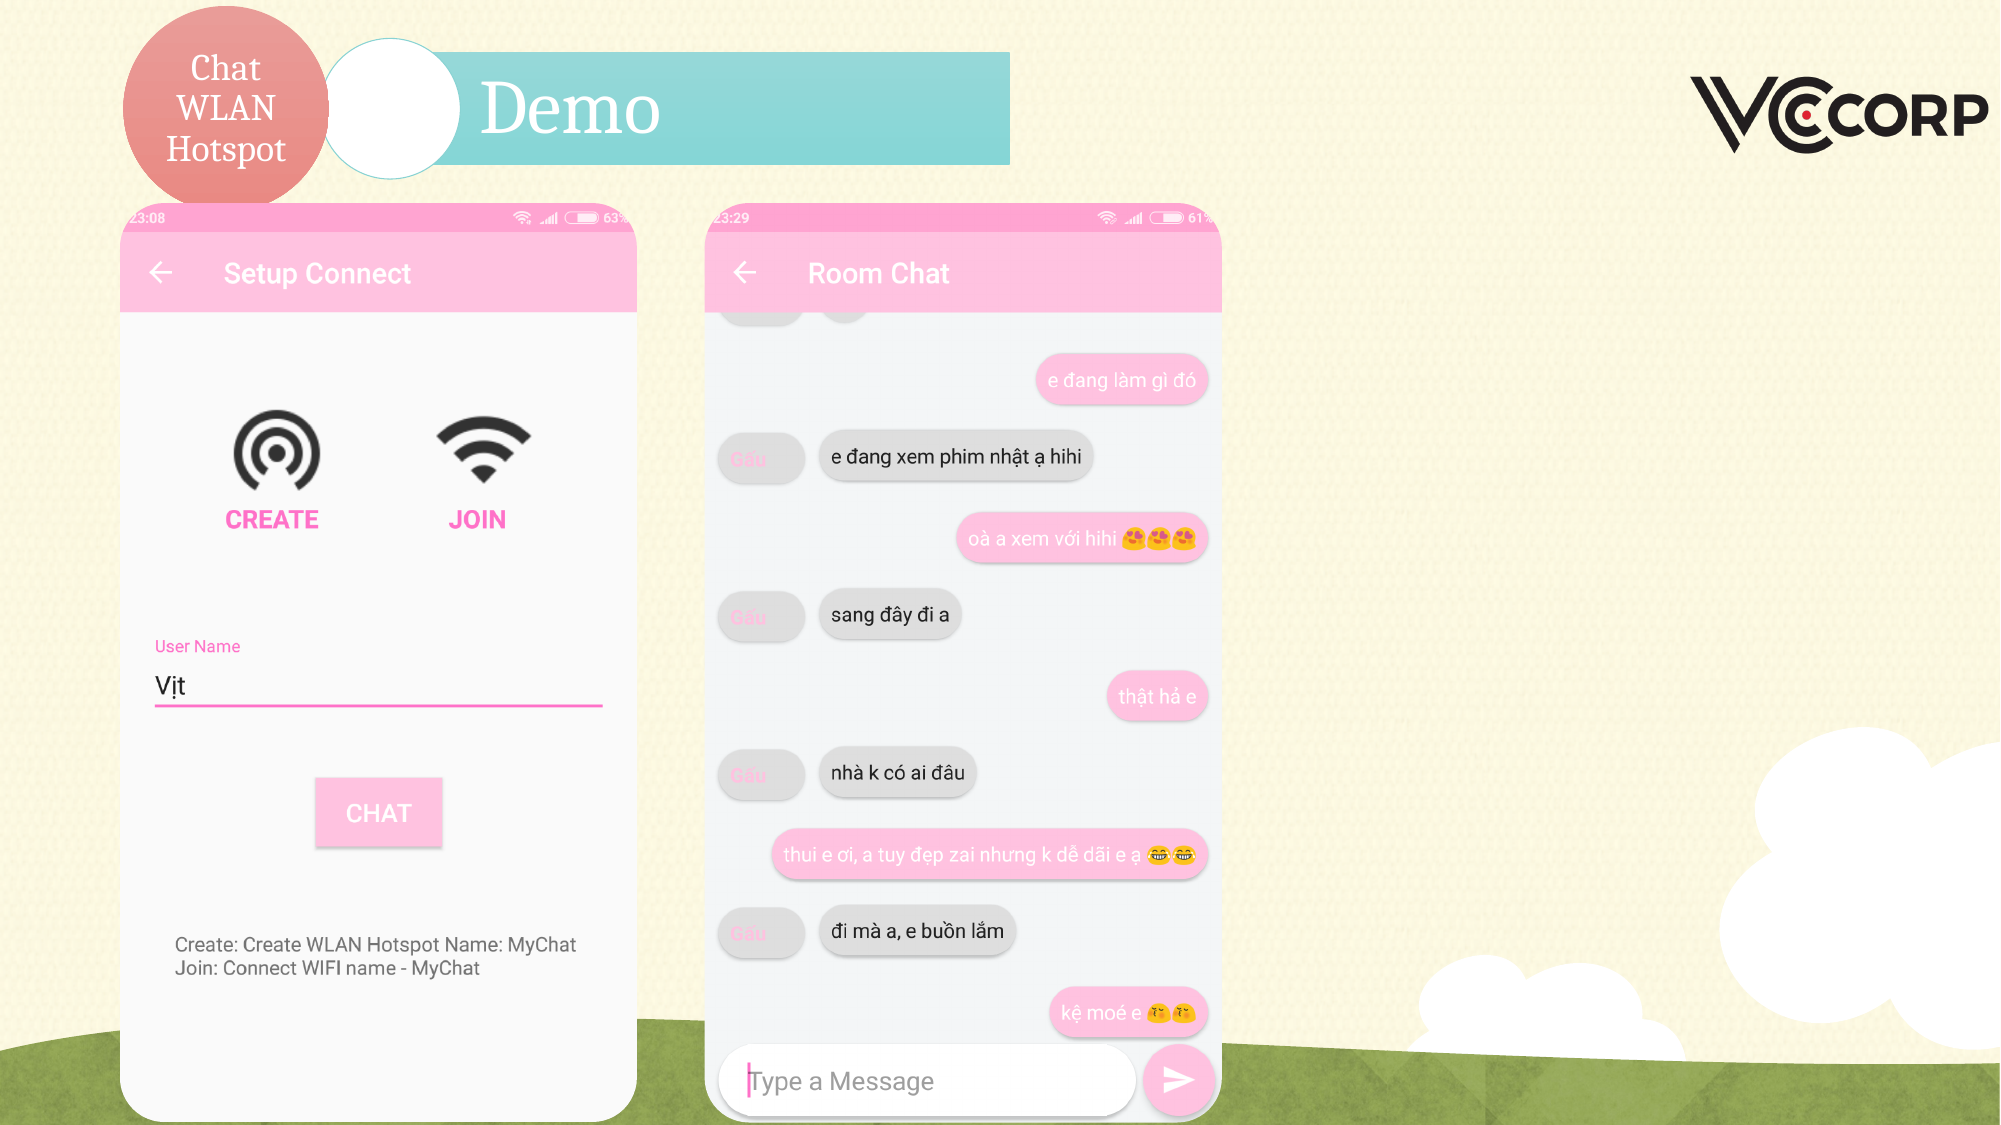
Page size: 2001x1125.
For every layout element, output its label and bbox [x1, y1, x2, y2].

text_box [390, 52, 1010, 166]
text_box [330, 37, 433, 180]
picture [0, 0, 2001, 1125]
text_box [123, 5, 330, 202]
